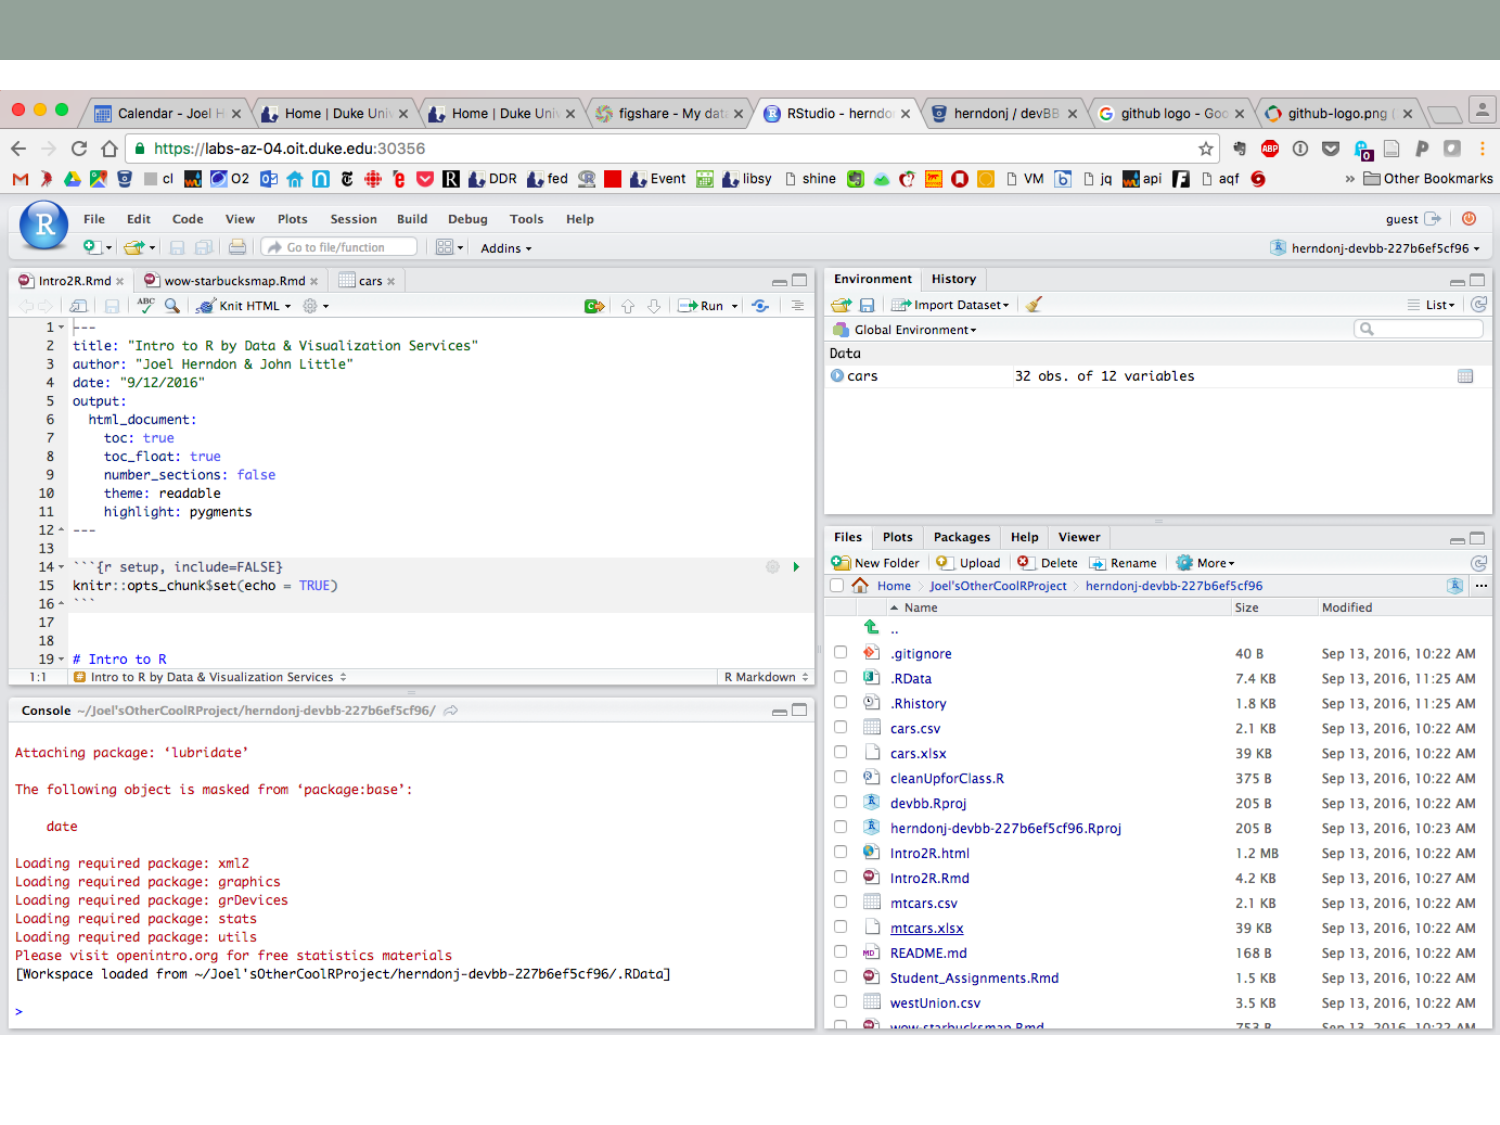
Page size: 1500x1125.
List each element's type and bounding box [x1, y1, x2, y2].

picture [0, 89, 1500, 1036]
